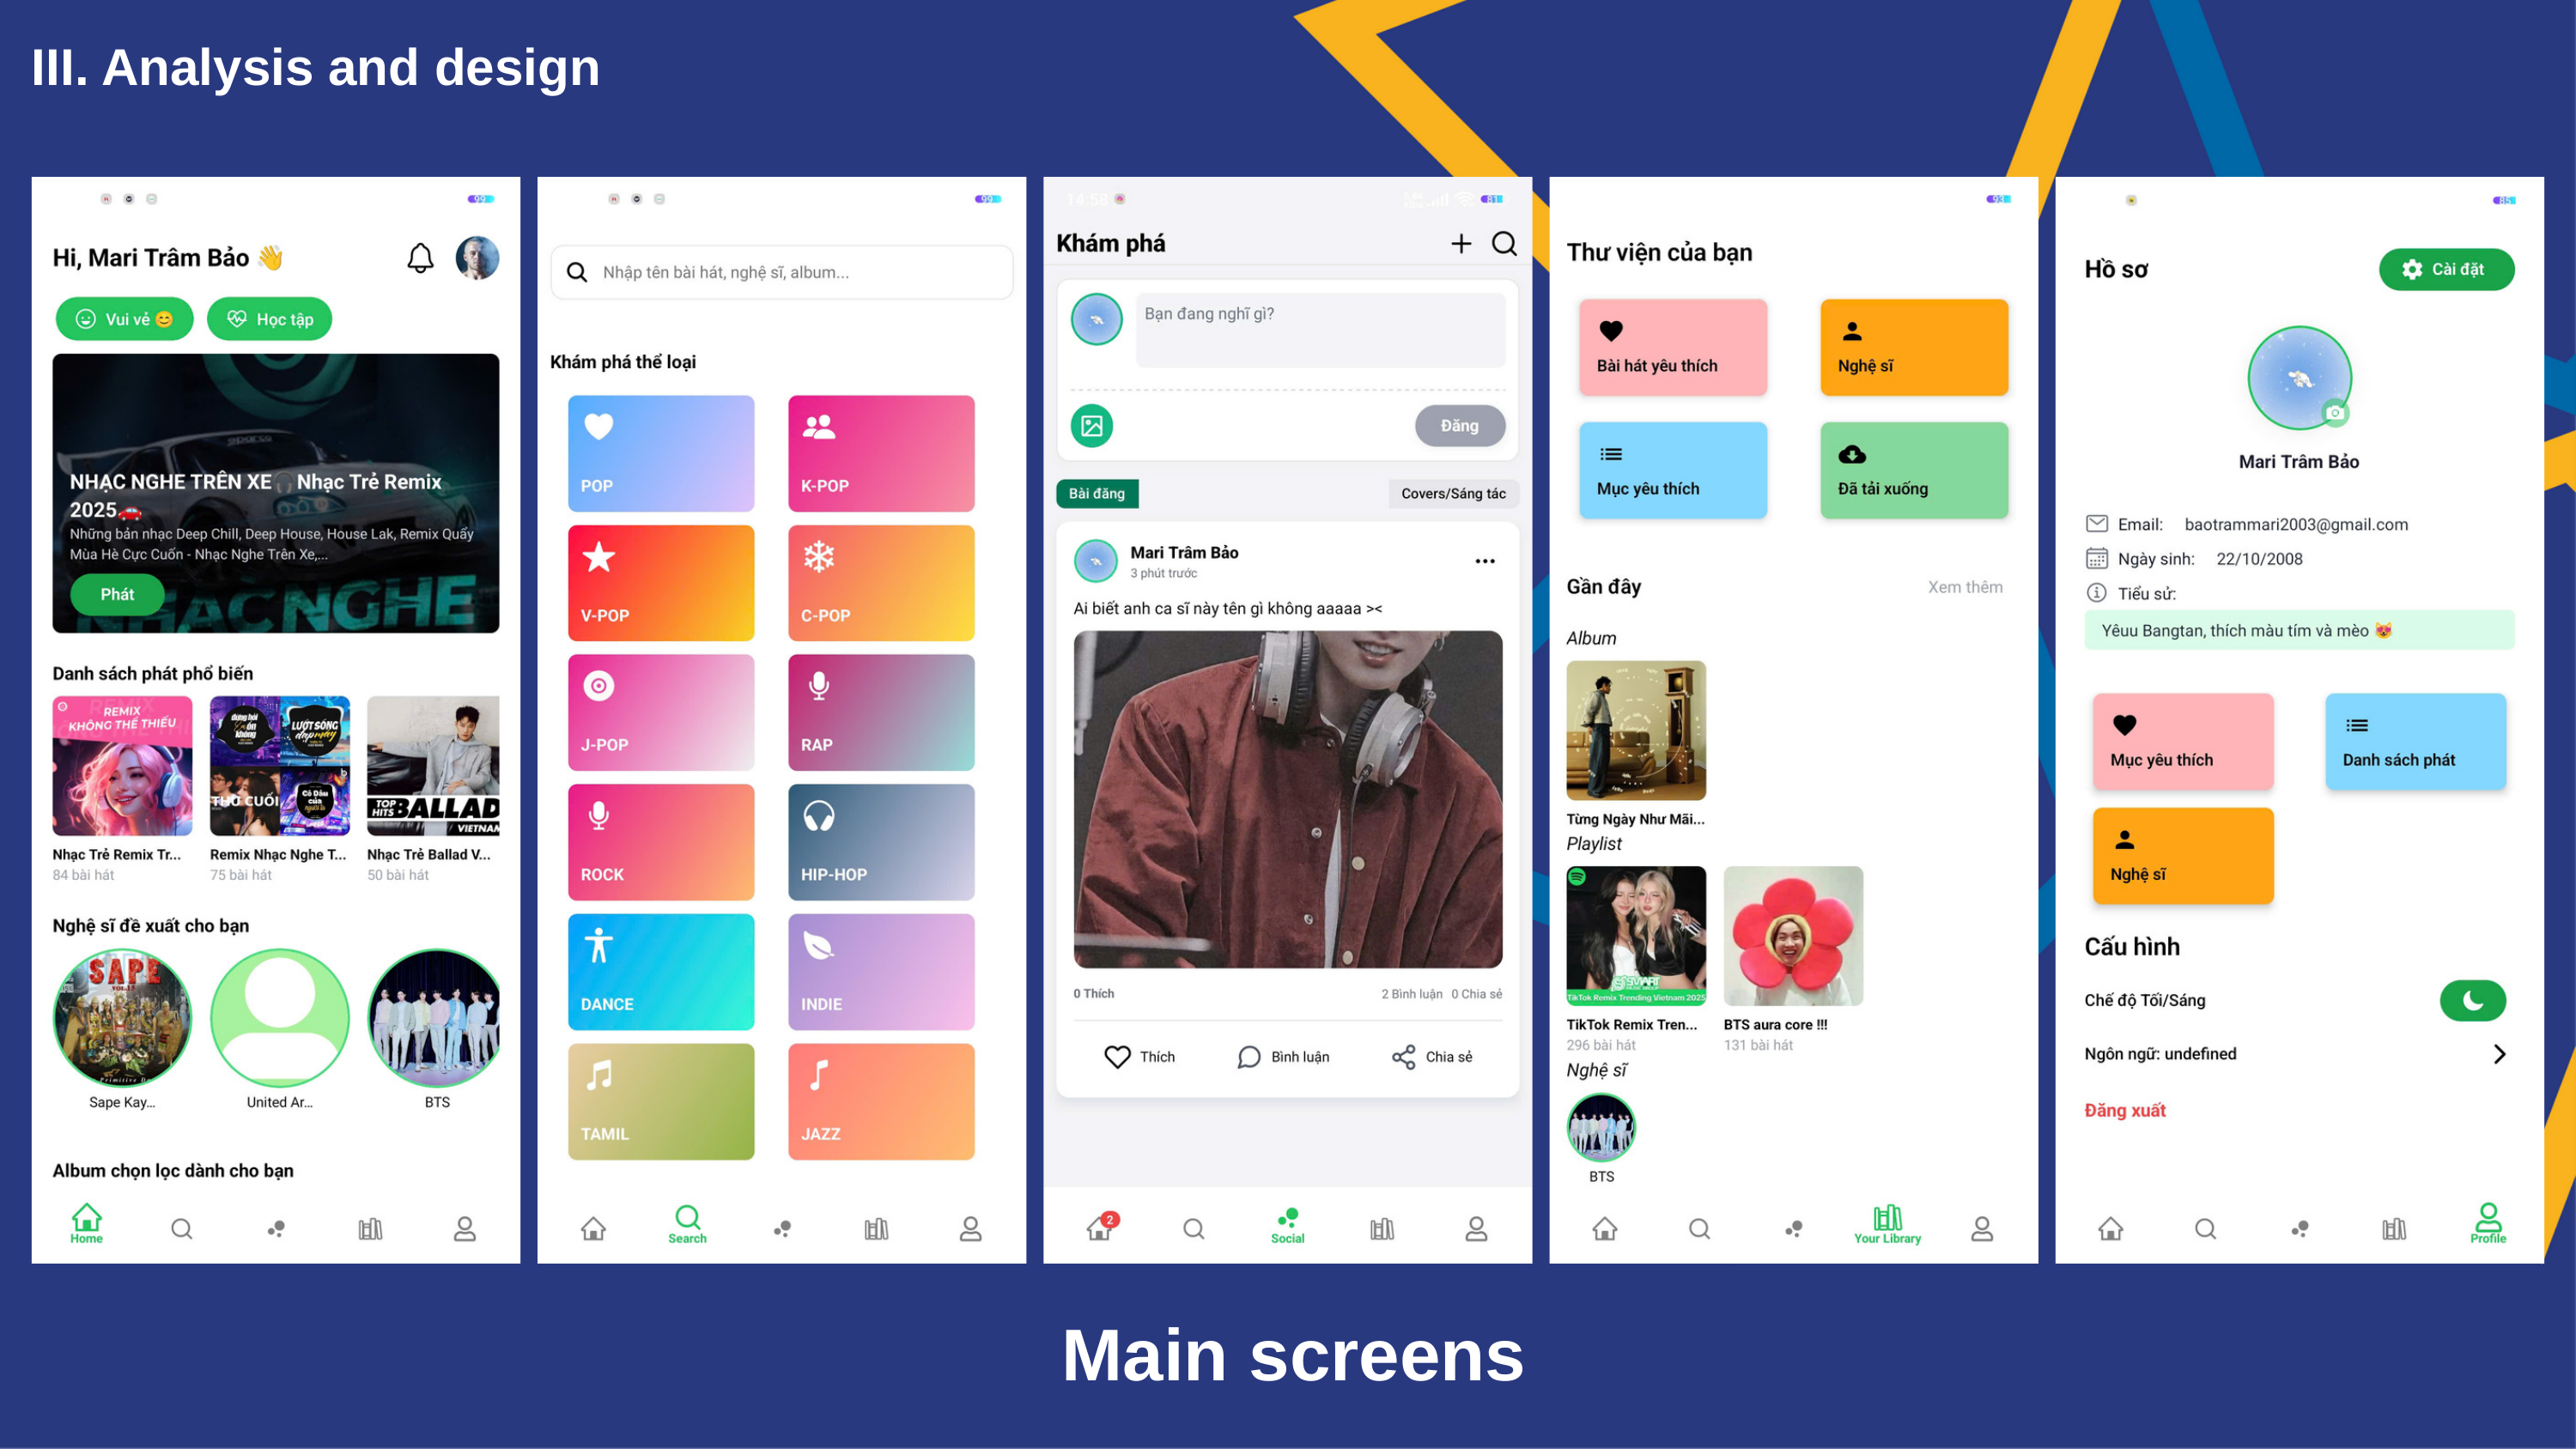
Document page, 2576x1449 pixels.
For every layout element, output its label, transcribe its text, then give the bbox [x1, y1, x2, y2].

text_box [1043, 177, 1533, 1264]
text_box [0, 0, 2576, 1449]
text_box [538, 177, 1027, 1264]
text_box Main screens [743, 1293, 1845, 1396]
text_box [1549, 177, 2038, 1264]
text_box III. Analysis and design [31, 23, 605, 97]
text_box [2055, 177, 2545, 1264]
text_box [31, 177, 521, 1264]
